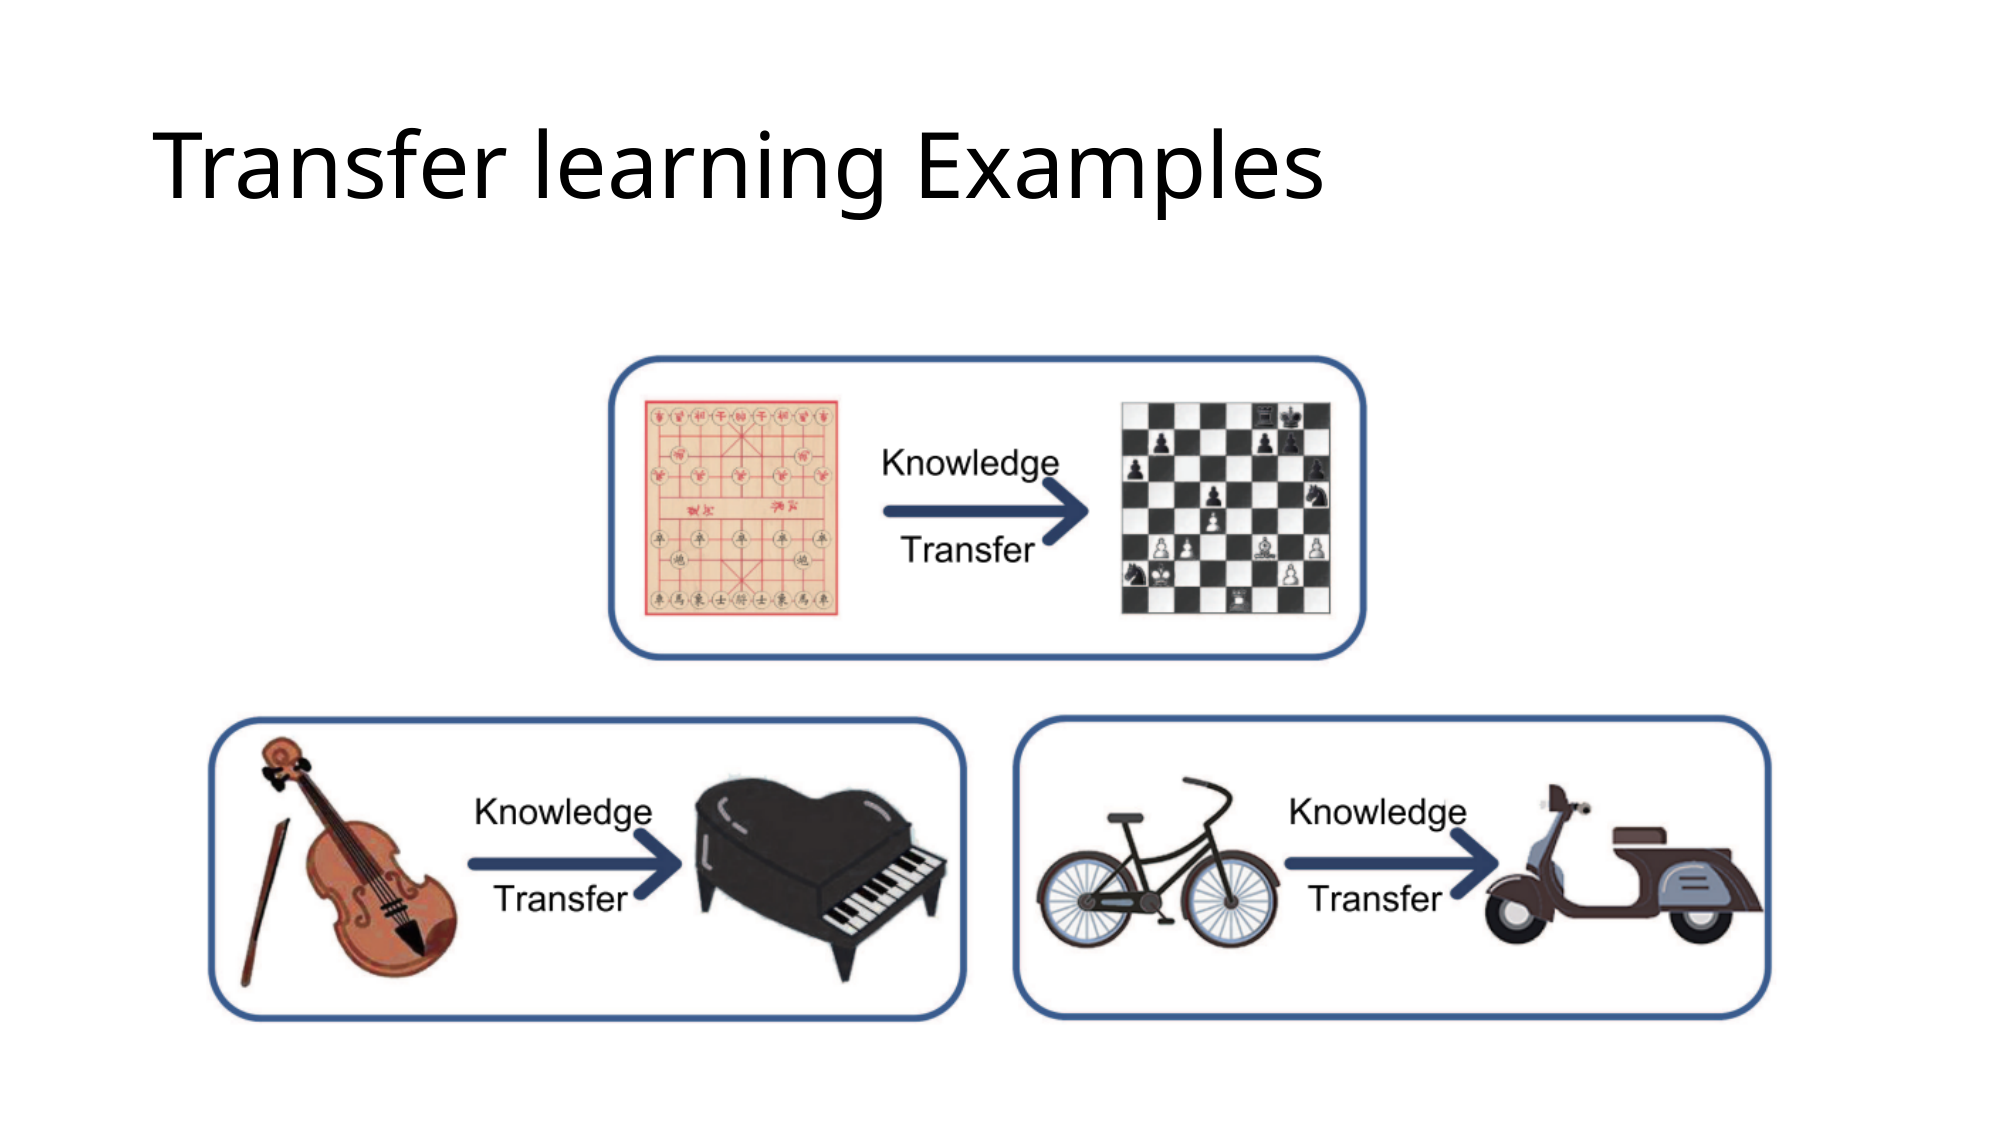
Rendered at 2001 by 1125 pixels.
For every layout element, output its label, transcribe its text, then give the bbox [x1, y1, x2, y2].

picture [164, 267, 1836, 1066]
title Transfer learning Examples [137, 59, 1863, 278]
